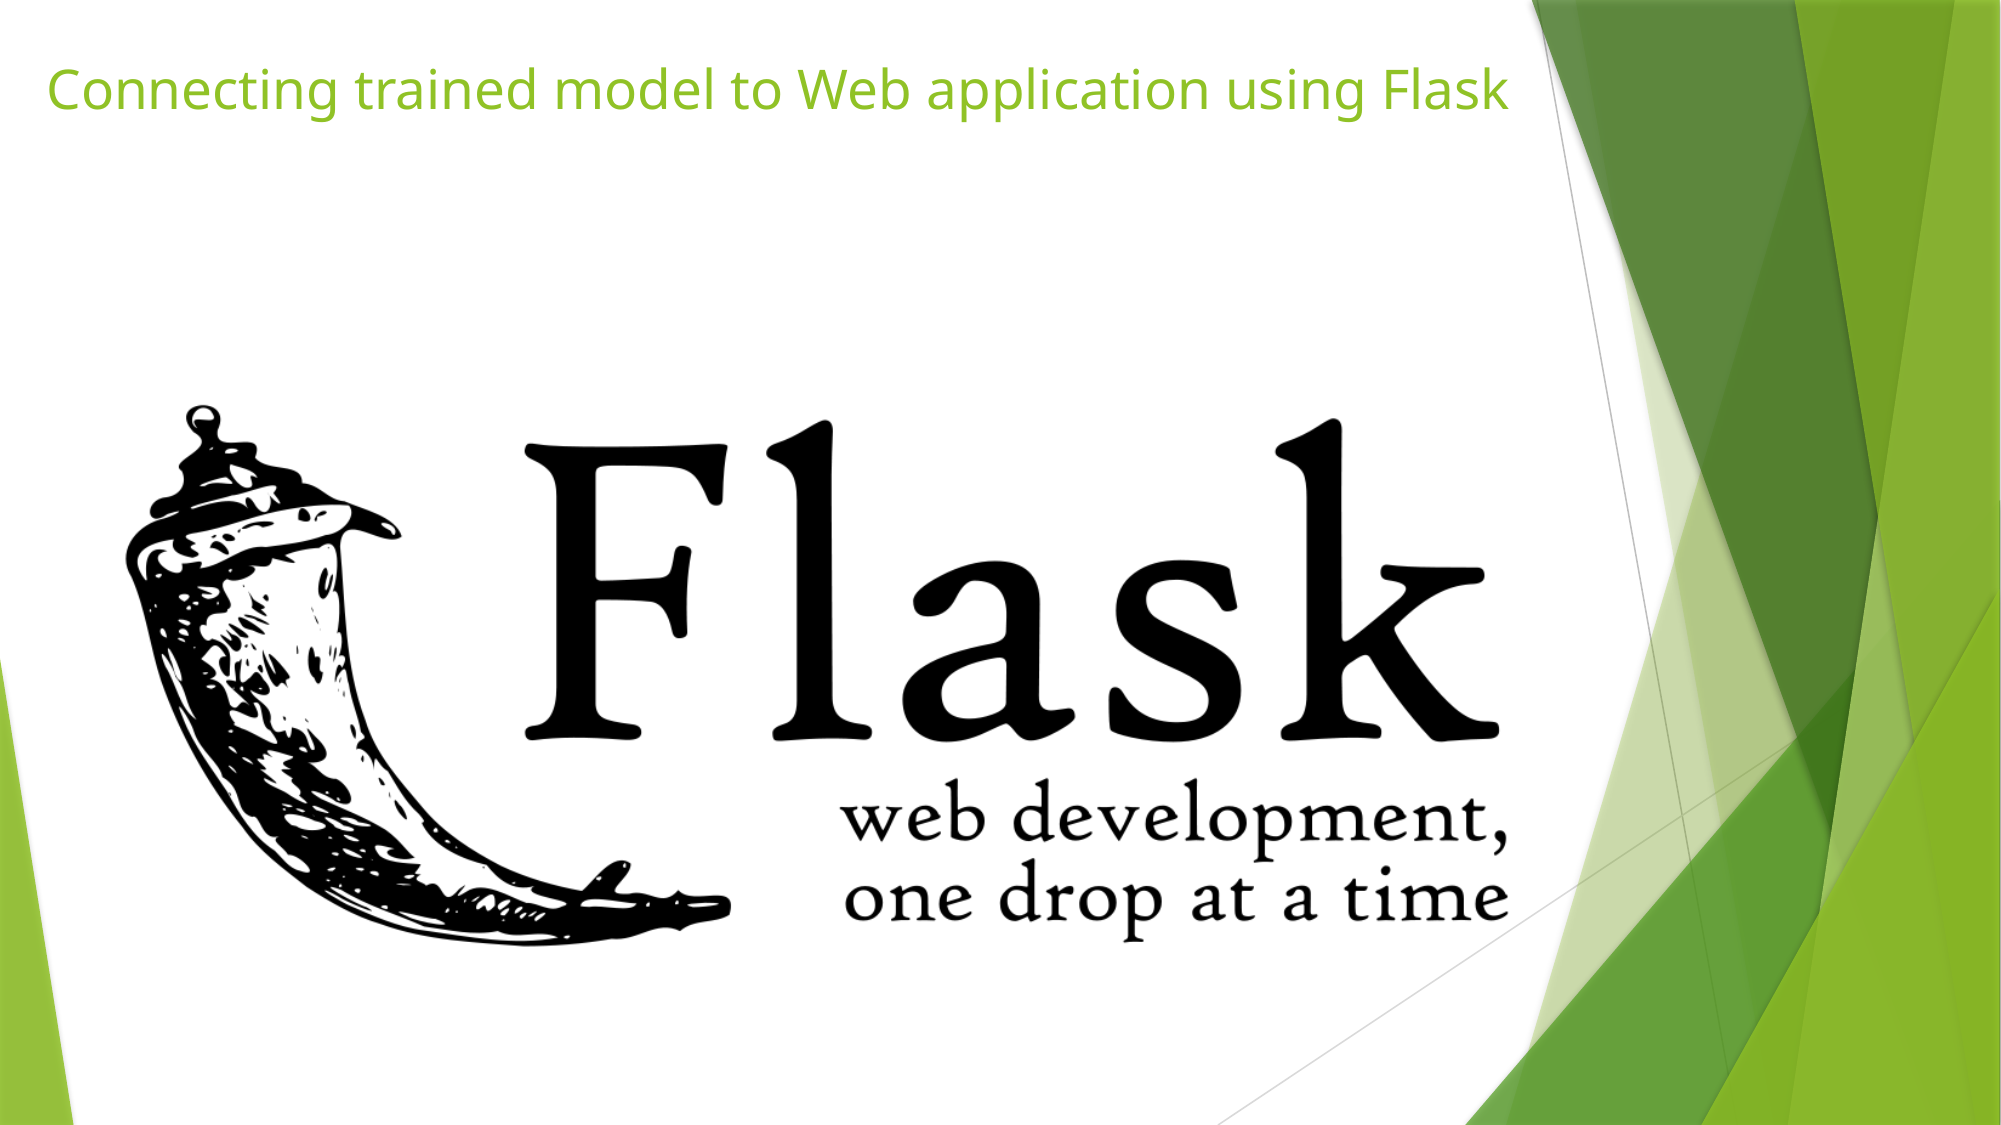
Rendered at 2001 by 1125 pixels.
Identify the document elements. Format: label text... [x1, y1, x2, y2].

picture [88, 388, 1544, 959]
title Connecting trained model to Web application using Flask [31, 47, 1530, 260]
